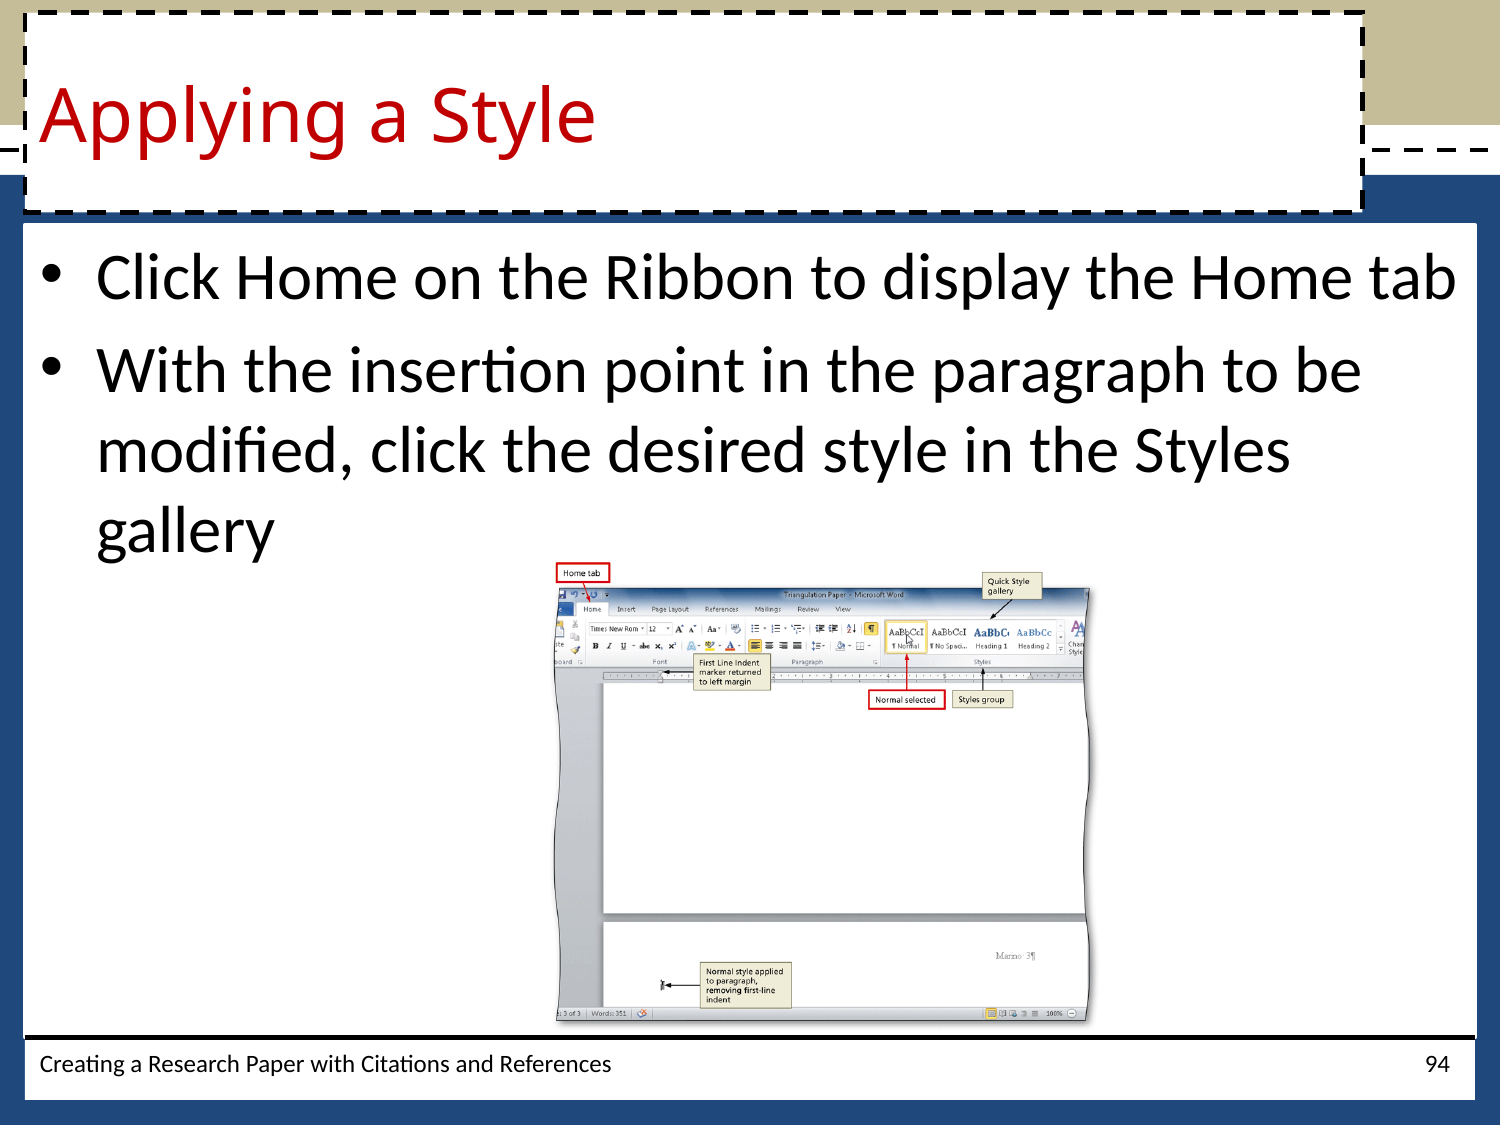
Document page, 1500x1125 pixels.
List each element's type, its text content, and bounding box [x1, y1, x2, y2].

footer Creating a Research Paper with Citations and References [24, 1040, 1400, 1100]
picture [549, 562, 1101, 1031]
slide_number 94 [1400, 1040, 1475, 1100]
title Applying a Style [23, 10, 1365, 215]
list Click Home on the Ribbon to display the Home tab With the insertion point in the paragraph to be modified, click the desired style in the Styles gallery [24, 224, 1476, 1024]
